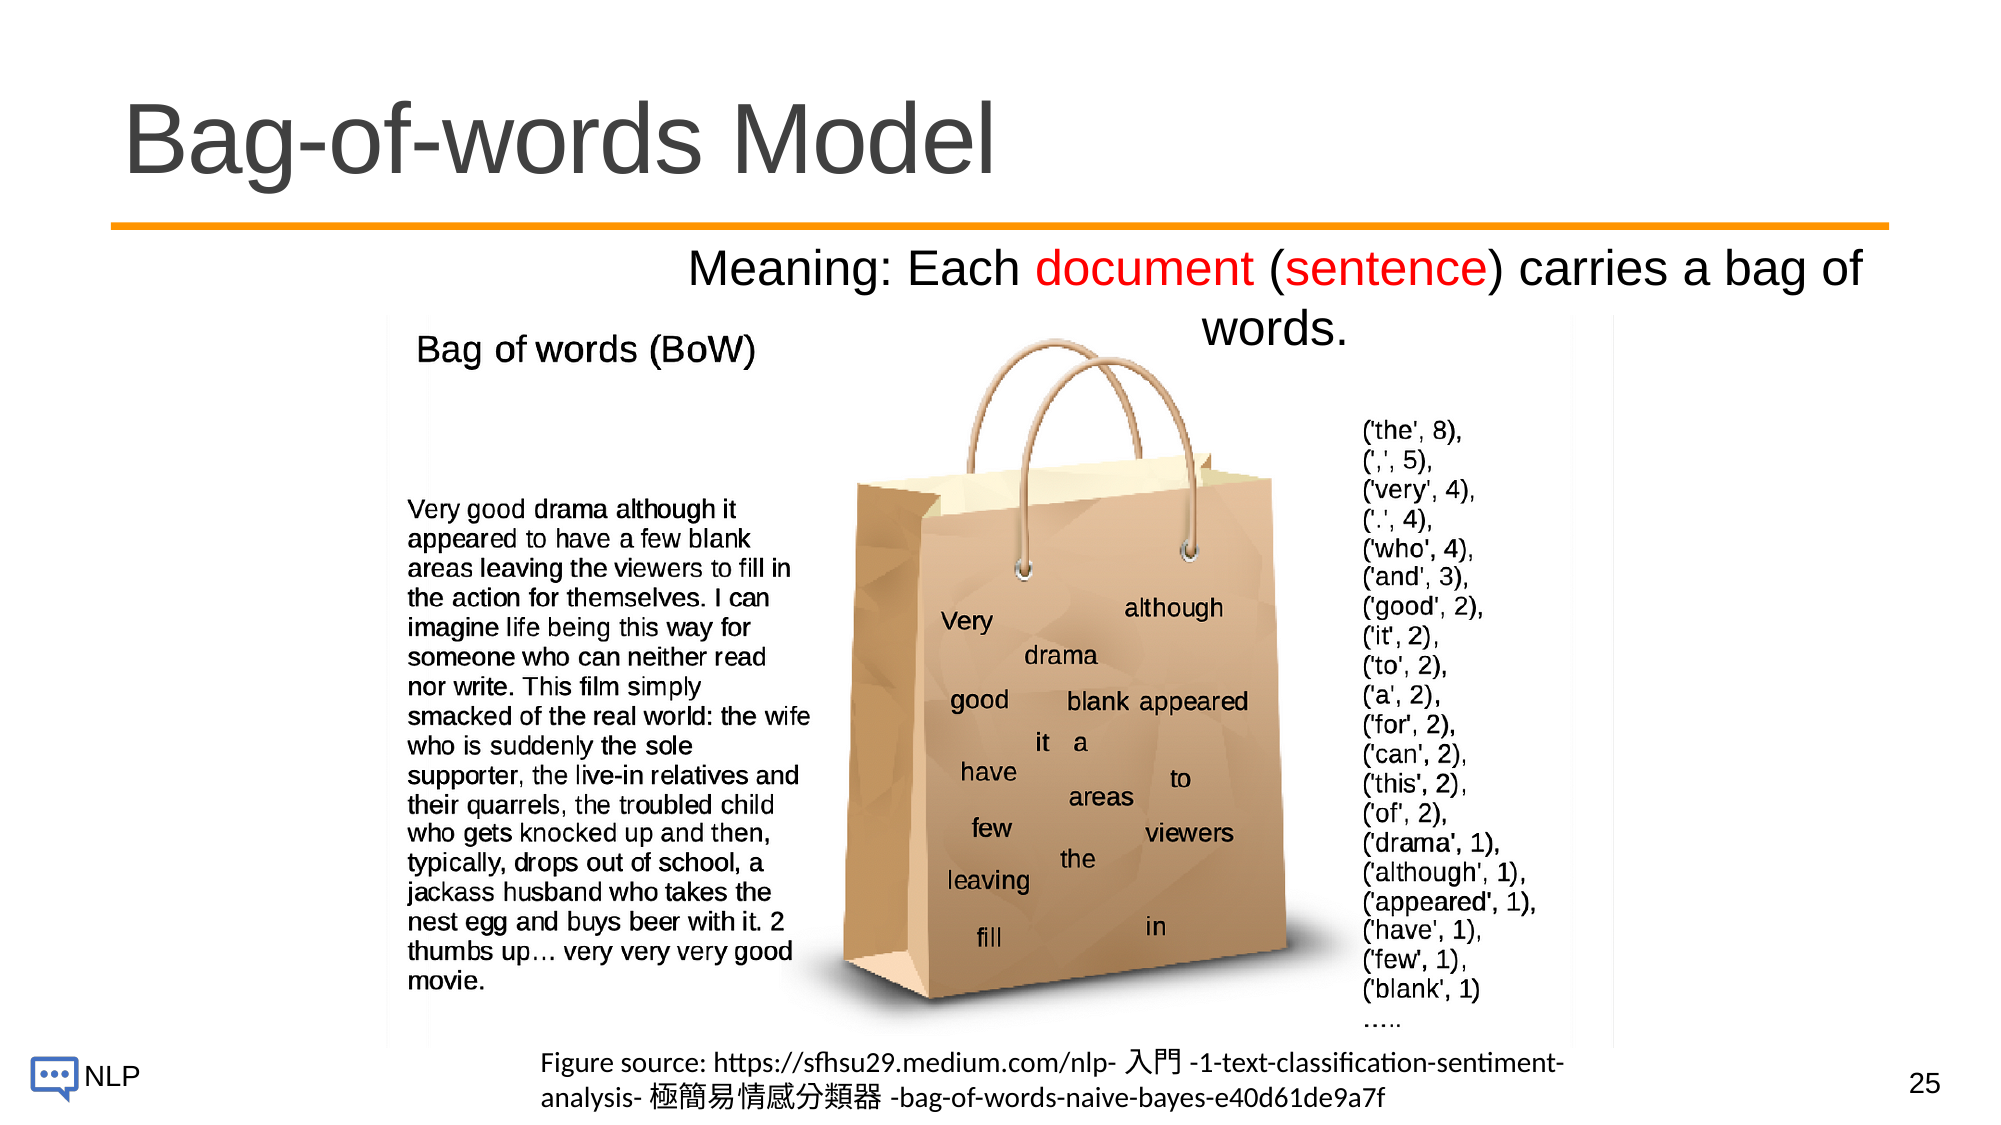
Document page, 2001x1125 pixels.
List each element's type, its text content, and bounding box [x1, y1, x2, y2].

picture [385, 315, 1615, 1048]
text_box Figure source: https://sfhsu29.medium.com/nlp-入門-1-text-classification-sentiment-analysis-極簡易情感分類器-bag-of-words-naive-bayes-e40d61de9a7f [525, 1055, 1614, 1121]
title Bag-of-words Model [107, 58, 1899, 228]
slide_number 25 [1740, 1052, 1957, 1113]
text_box Meaning: Each document (sentence) carries a bag of words. [652, 227, 1899, 363]
picture [23, 1047, 86, 1110]
